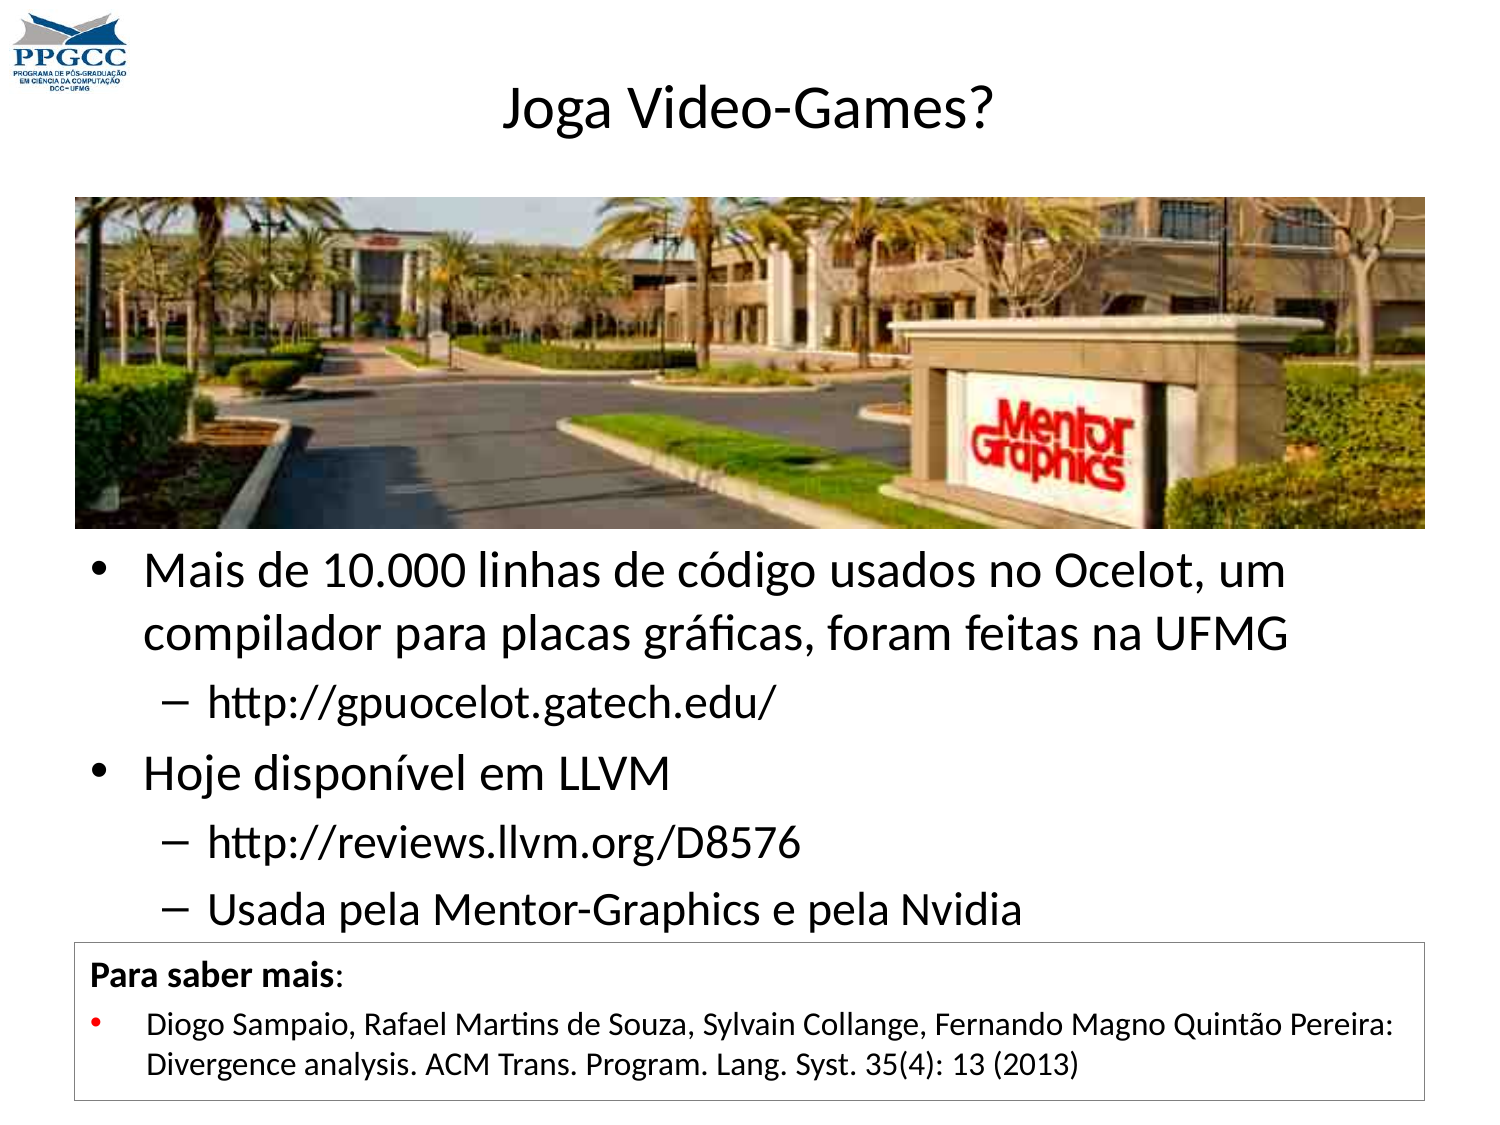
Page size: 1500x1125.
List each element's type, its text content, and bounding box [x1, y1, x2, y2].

list Mais de 10.000 linhas de código usados no Ocelot, um compilador para placas gráficas, foram feitas na UFMG http://gpuocelot.gatech.edu/ Hoje disponível em LLVM http://reviews.llvm.org/D8576 Usada pela Mentor-Graphics e pela Nvidia [75, 535, 1425, 942]
title Joga Video-Games? [75, 45, 1425, 163]
text_box Para saber mais: Diogo Sampaio, Rafael Martins de Souza, Sylvain Collange, Fernando Magno Quintão Pereira: Divergence analysis. ACM Trans. Program. Lang. Syst. 35(4): 13 (2013) [74, 942, 1425, 1101]
picture [9, 9, 130, 94]
picture [74, 197, 1426, 529]
